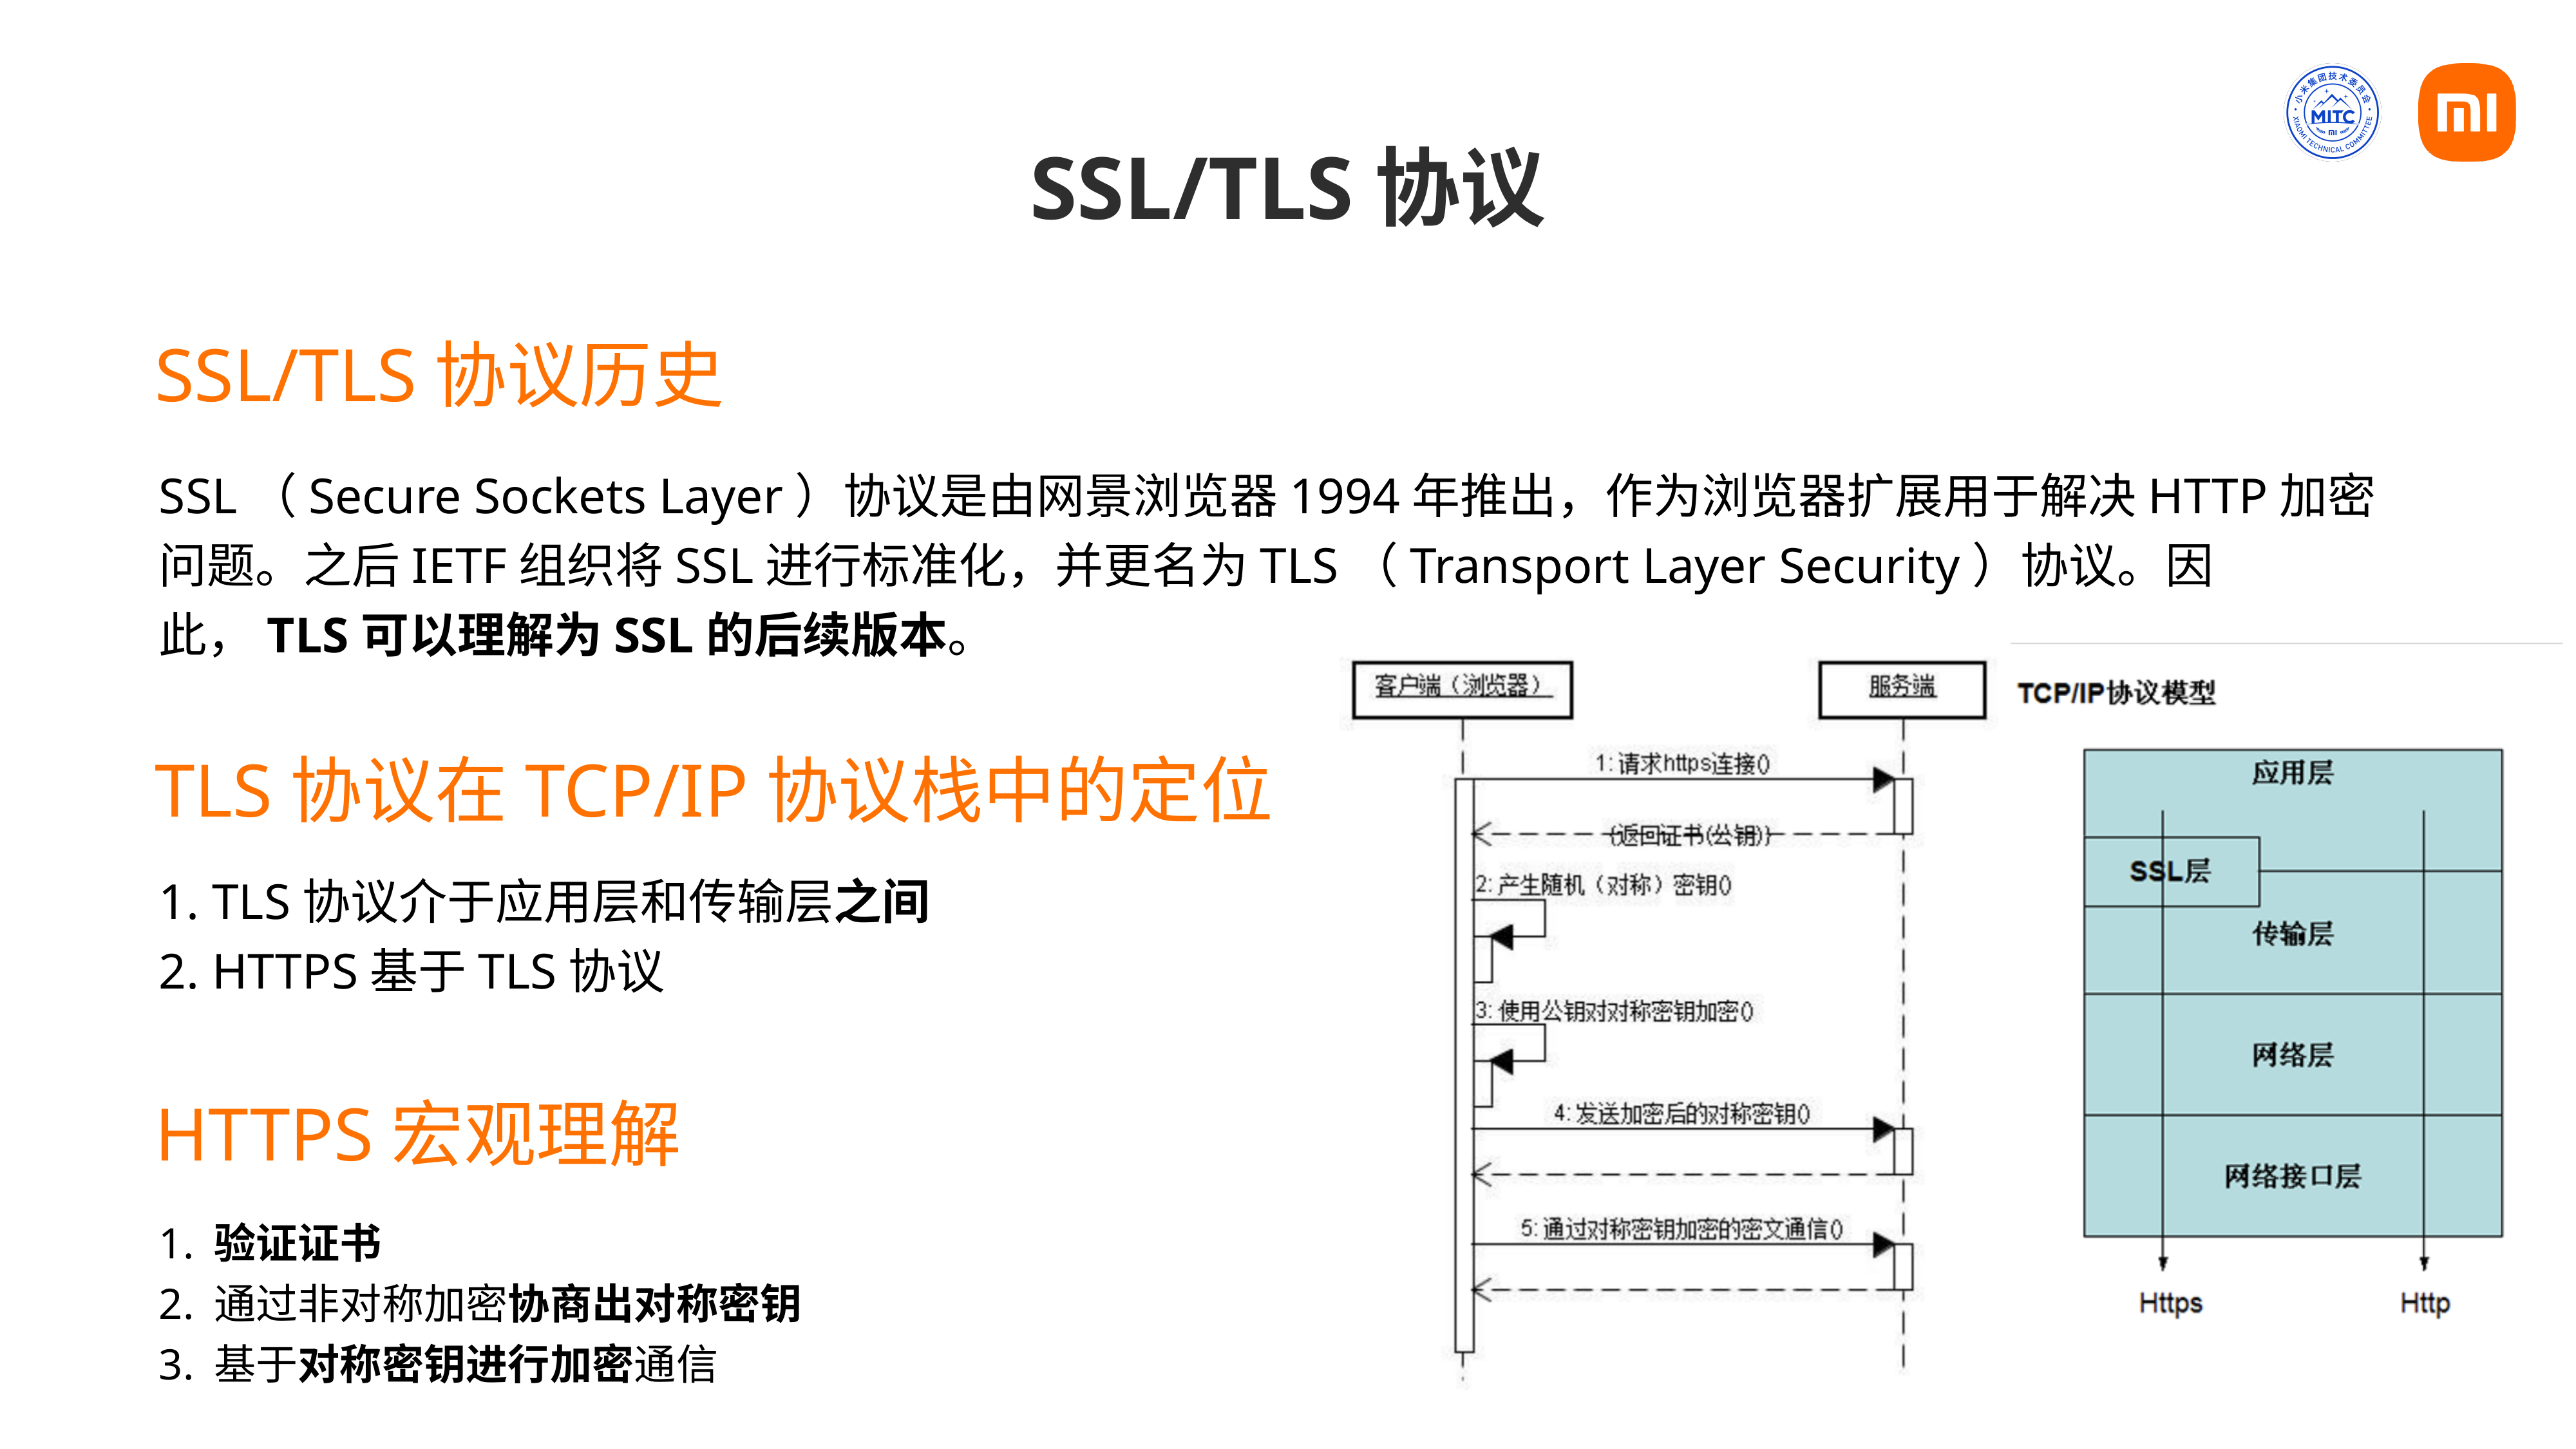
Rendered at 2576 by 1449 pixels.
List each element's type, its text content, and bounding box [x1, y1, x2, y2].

text_box 1. 验证证书 2. 通过非对称加密协商出对称密钥 3. 基于对称密钥进行加密通信 [149, 1204, 1080, 1398]
picture [2418, 63, 2516, 162]
text_box TLS协议在TCP/IP协议栈中的定位 [149, 690, 1329, 860]
picture [2284, 63, 2382, 162]
text_box HTTPS宏观理解 [149, 1034, 1329, 1204]
picture [1329, 643, 2563, 1398]
title SSL/TLS协议 [310, 99, 2266, 270]
text_box 1. TLS协议介于应用层和传输层之间 2. HTTPS基于TLS协议 [149, 860, 1080, 1034]
list SSL（Secure Sockets Layer）协议是由网景浏览器1994年推出，作为浏览器扩展用于解决HTTP加密问题。之后IETF组织将SSL进行标准化，并更名为TLS（Transport Layer Security）协议。因此，TLS可以理解为SSL的后续版本。 [149, 444, 2393, 690]
text_box SSL/TLS协议历史 [149, 274, 1659, 444]
